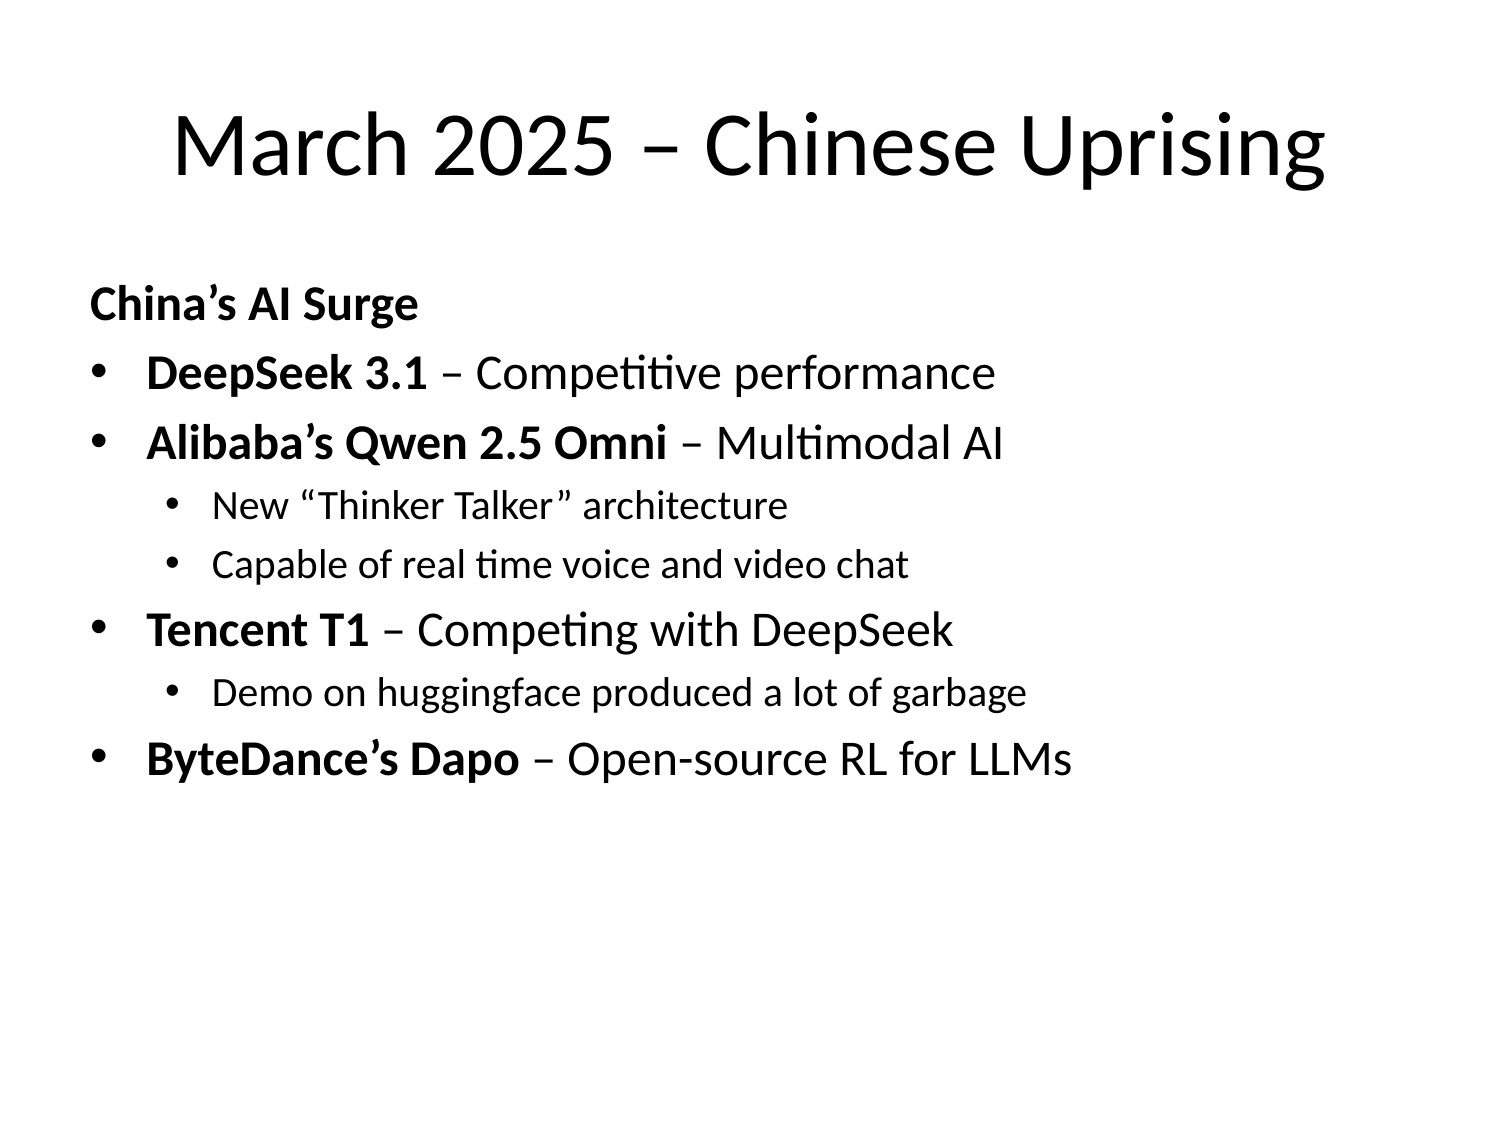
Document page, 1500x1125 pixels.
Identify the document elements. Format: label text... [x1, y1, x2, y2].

list China’s AI Surge DeepSeek 3.1 – Competitive performance Alibaba’s Qwen 2.5 Omni – Multimodal AI New “Thinker Talker” architecture Capable of real time voice and video chat Tencent T1 – Competing with DeepSeek Demo on huggingface produced a lot of garbage ByteDance’s Dapo – Open-source RL for LLMs [75, 262, 1425, 910]
title March 2025 – Chinese Uprising [75, 45, 1425, 233]
